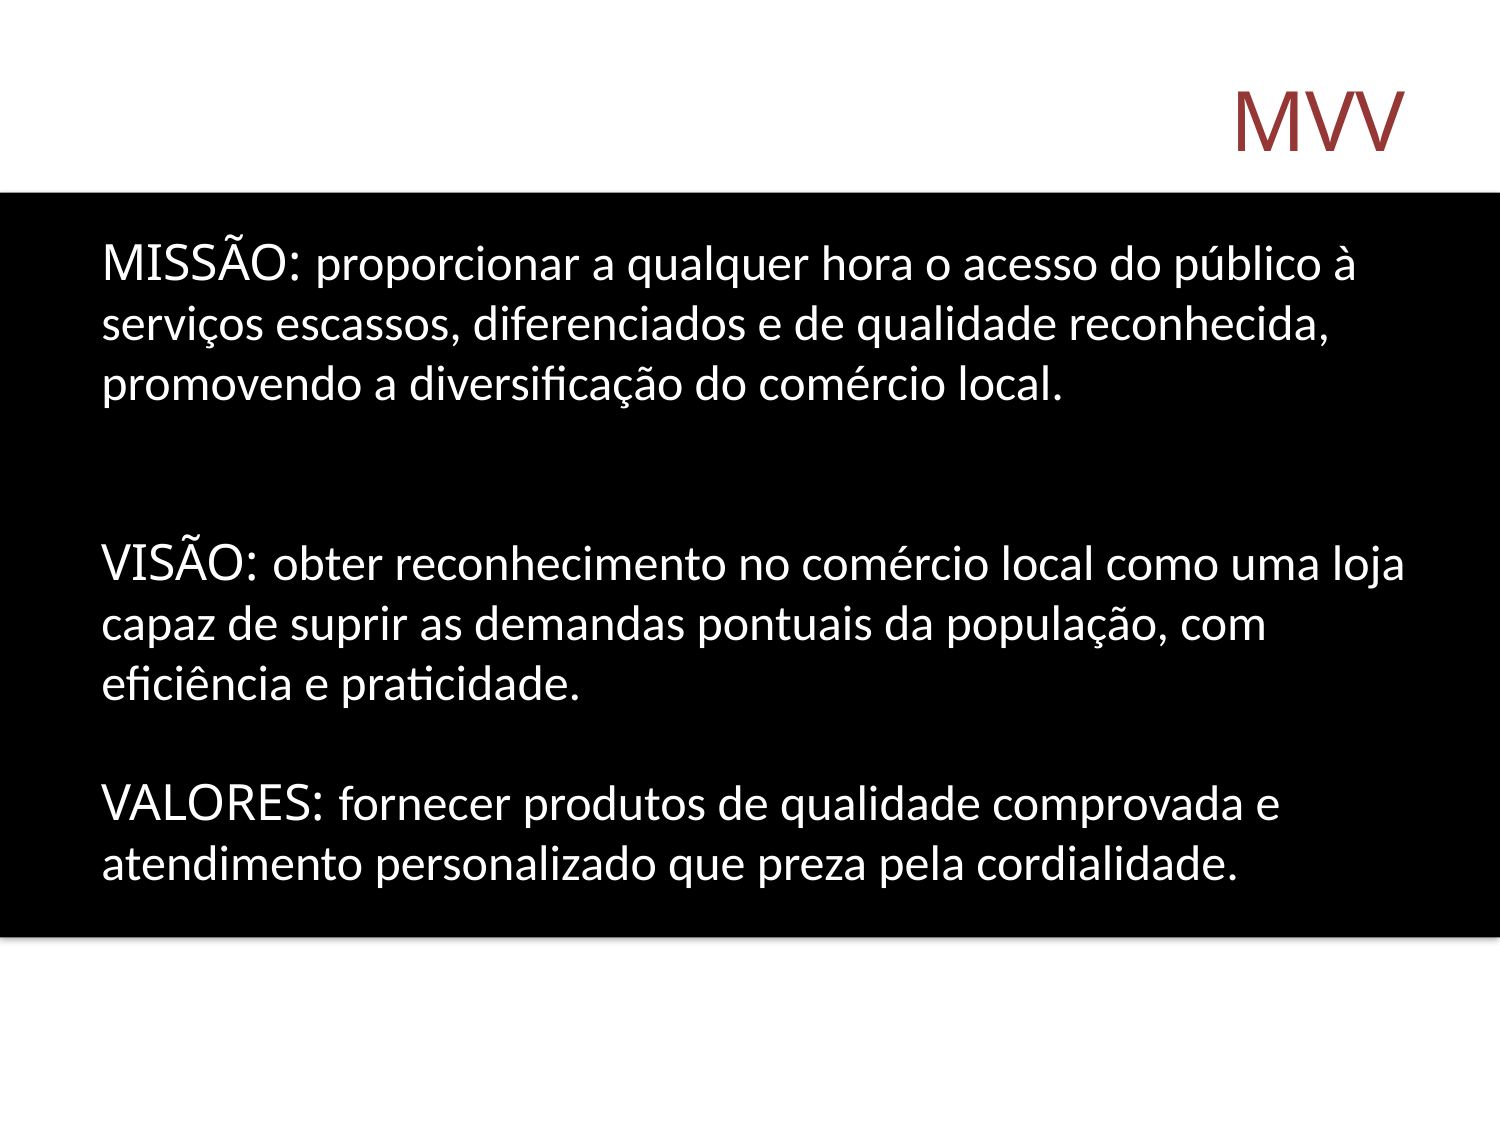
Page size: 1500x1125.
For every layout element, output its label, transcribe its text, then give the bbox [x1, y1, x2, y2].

text_box MISSÃO: proporcionar a qualquer hora o acesso do público à serviços escassos, diferenciados e de qualidade reconhecida, promovendo a diversificação do comércio local. VISÃO: obter reconhecimento no comércio local como uma loja capaz de suprir as demandas pontuais da população, com eficiência e praticidade. VALORES: fornecer produtos de qualidade comprovada e atendimento personalizado que preza pela cordialidade. [86, 222, 1424, 898]
text_box MVV [1215, 60, 1424, 176]
text_box [0, 192, 1500, 938]
